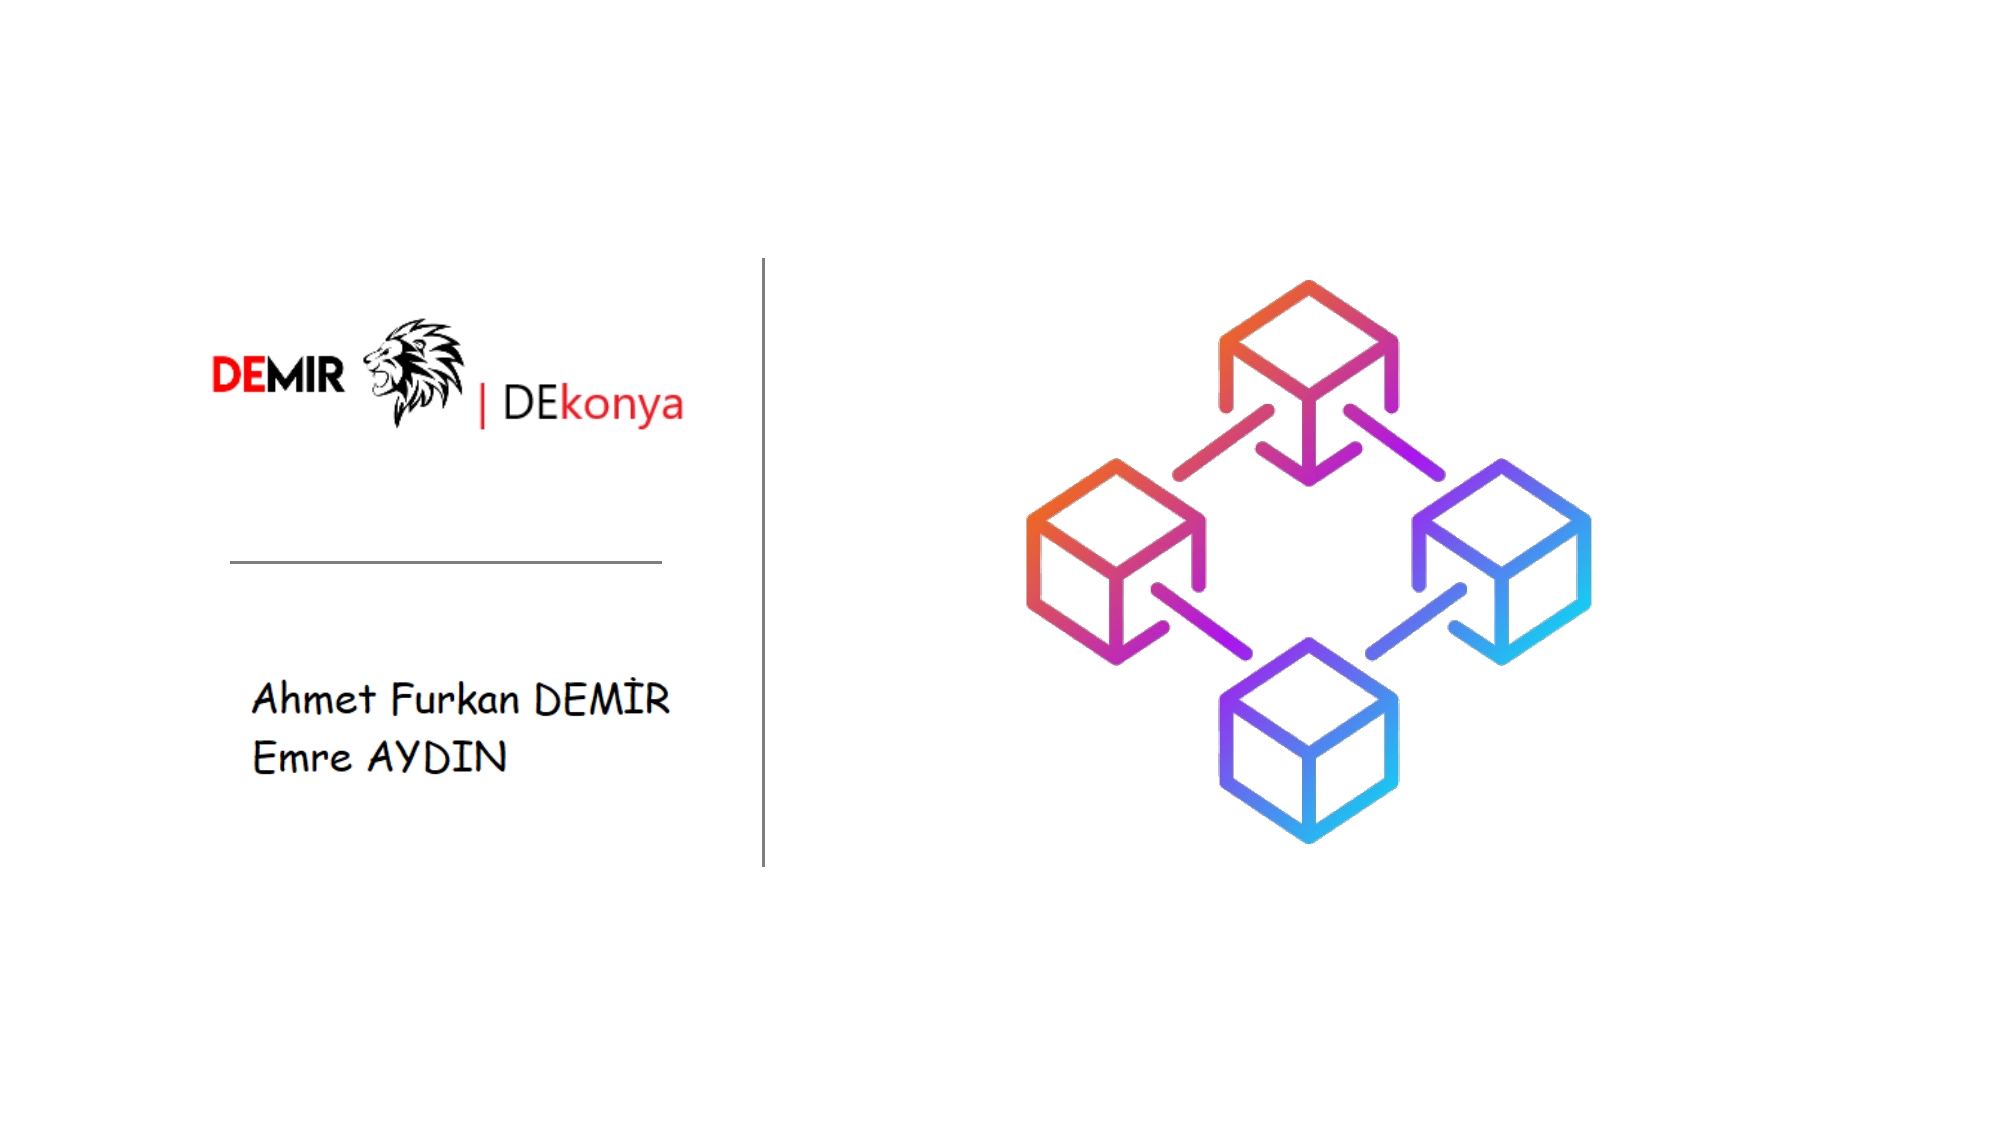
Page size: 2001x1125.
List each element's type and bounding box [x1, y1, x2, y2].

picture [177, 280, 716, 458]
picture [171, 667, 713, 791]
picture [801, 280, 1817, 844]
